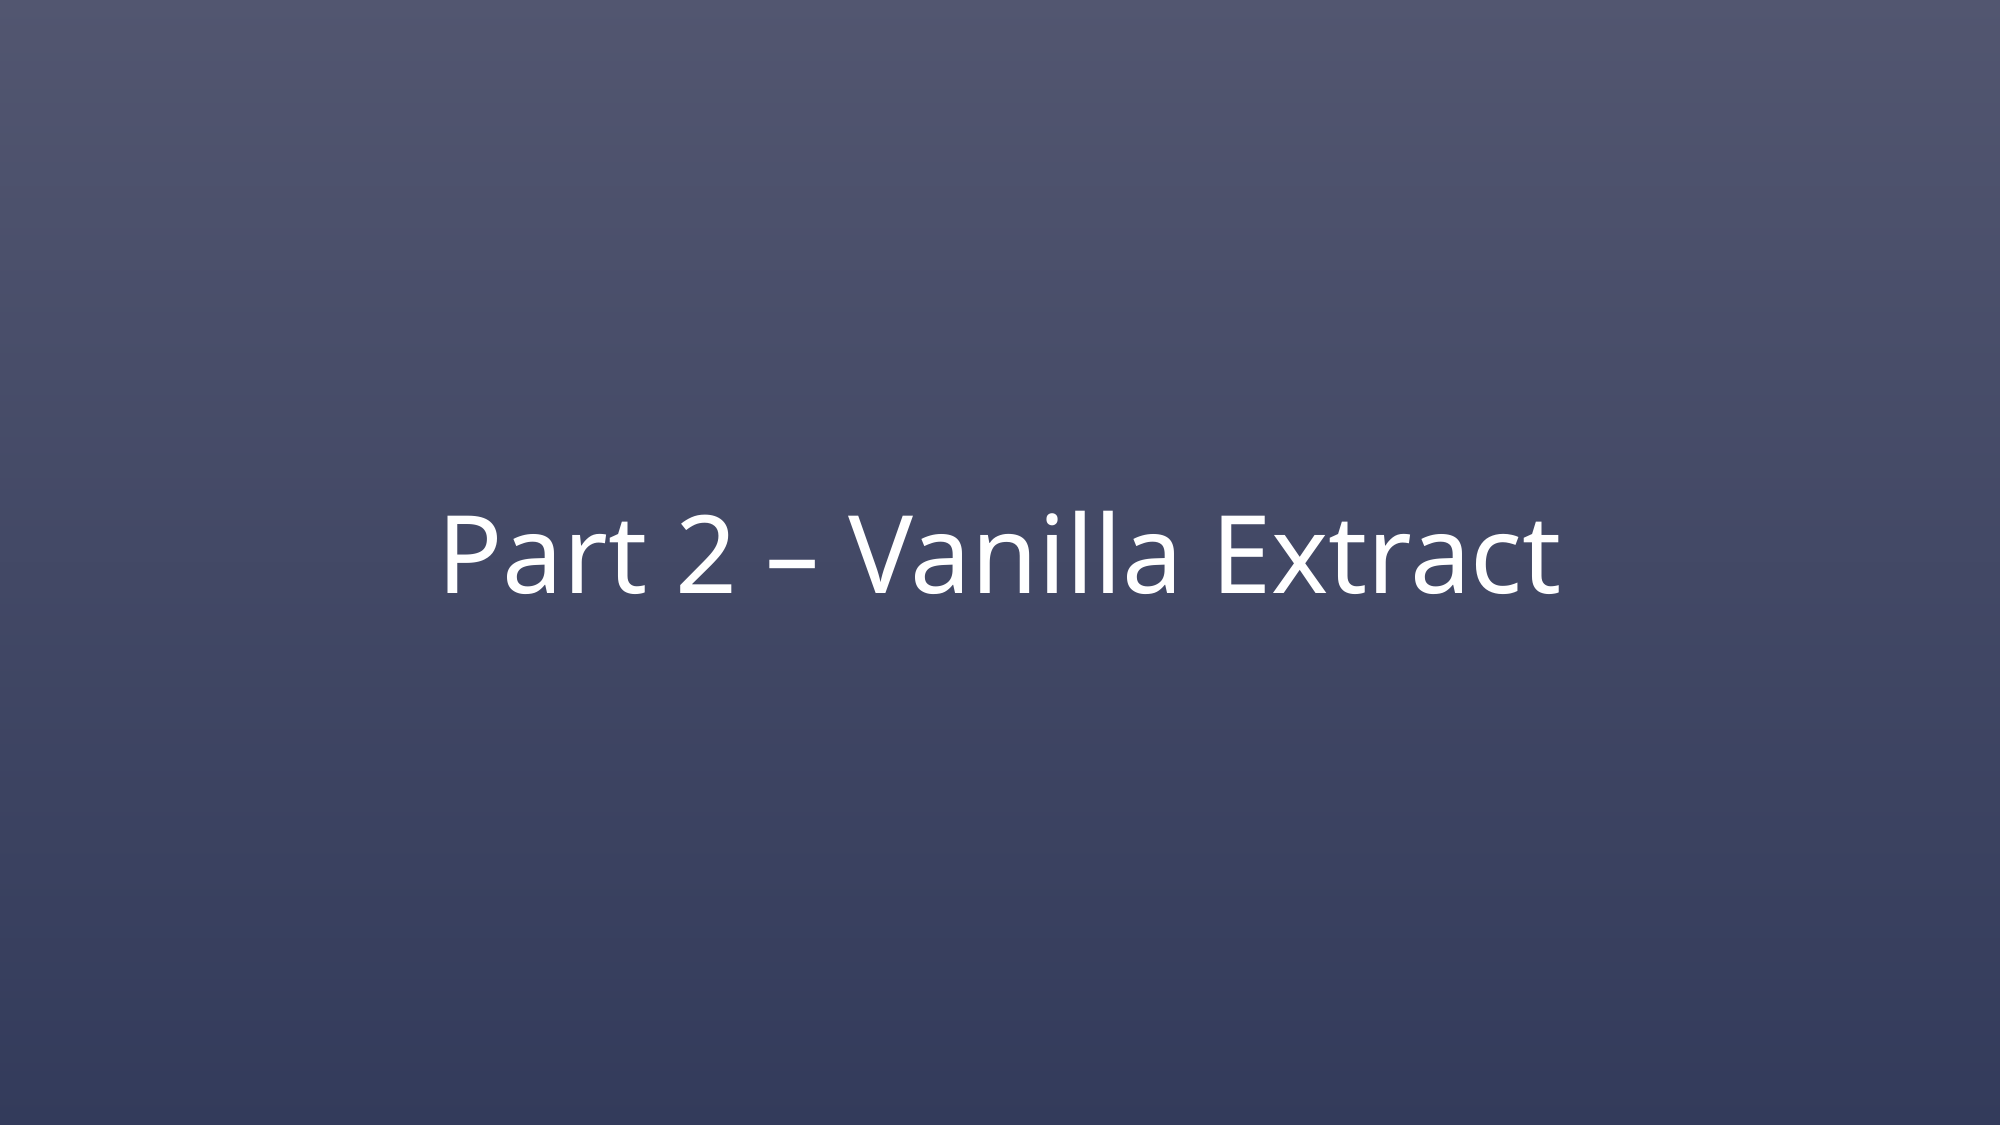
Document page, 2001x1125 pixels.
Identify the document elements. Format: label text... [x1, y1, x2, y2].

title Part 2 – Vanilla Extract [249, 187, 1750, 625]
